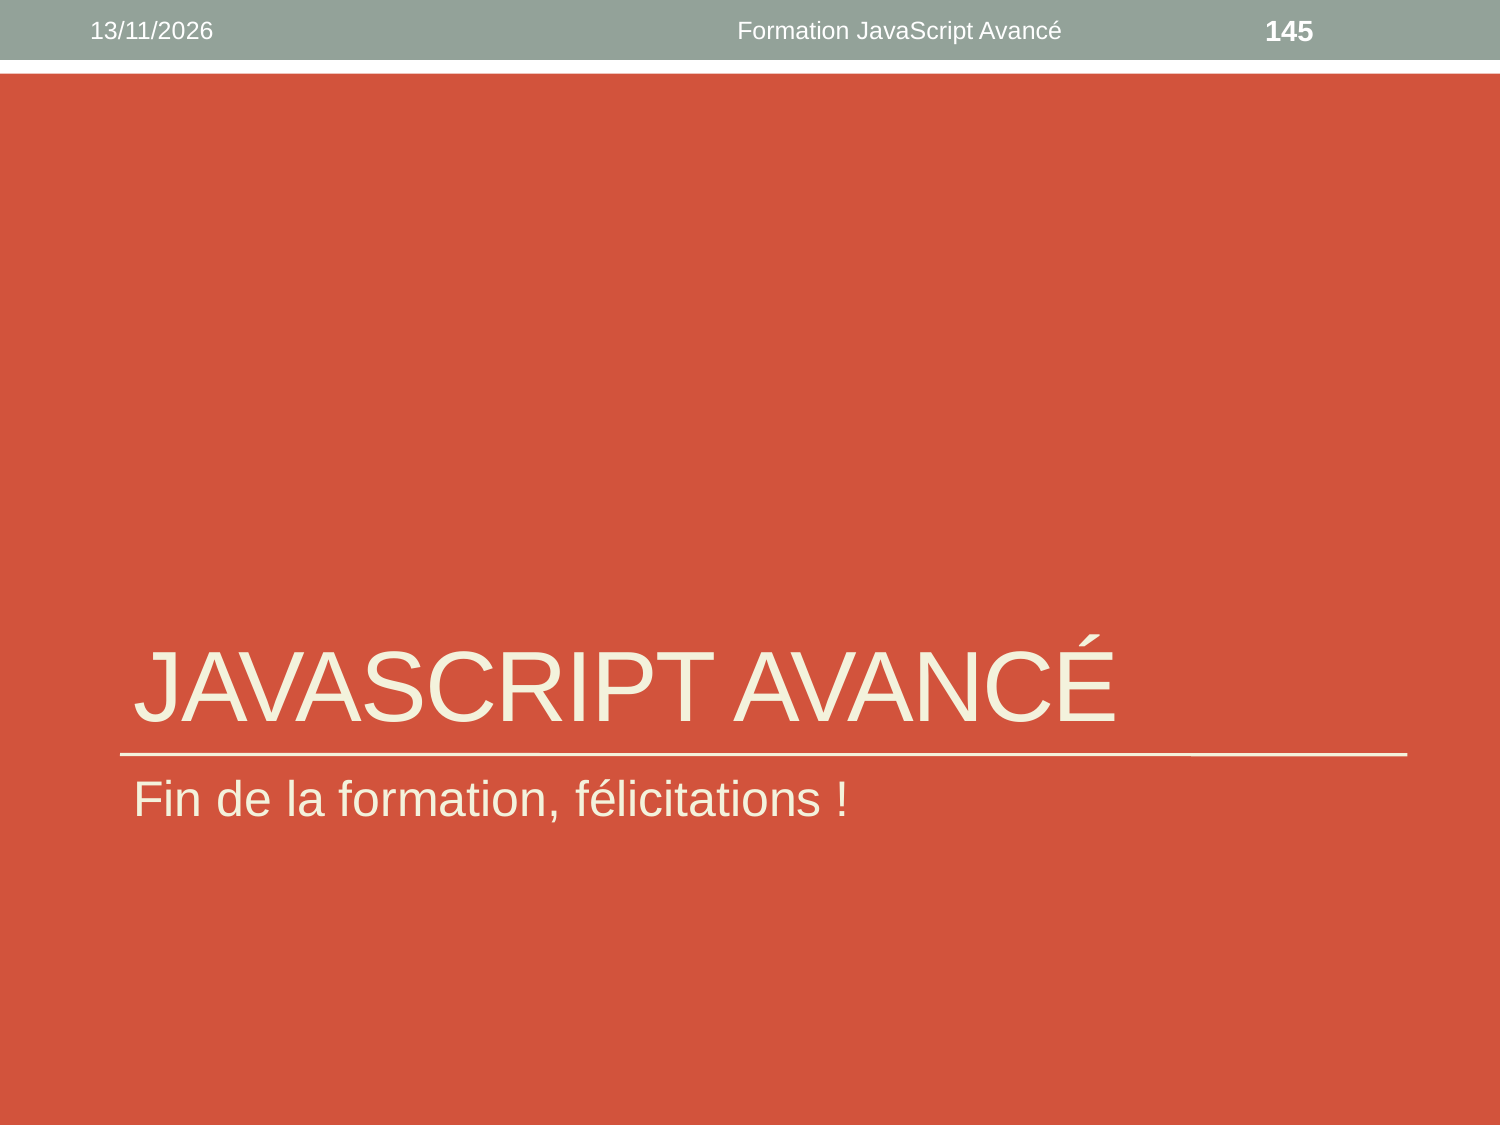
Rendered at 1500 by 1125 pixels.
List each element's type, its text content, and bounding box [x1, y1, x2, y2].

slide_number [75, 3, 550, 57]
list Fin de la formation, félicitations ! [118, 758, 1394, 1006]
slide_number 145 [1250, 3, 1425, 57]
title Javascript Avancé [118, 387, 1394, 749]
footer Formation JavaScript Avancé [562, 3, 1238, 57]
